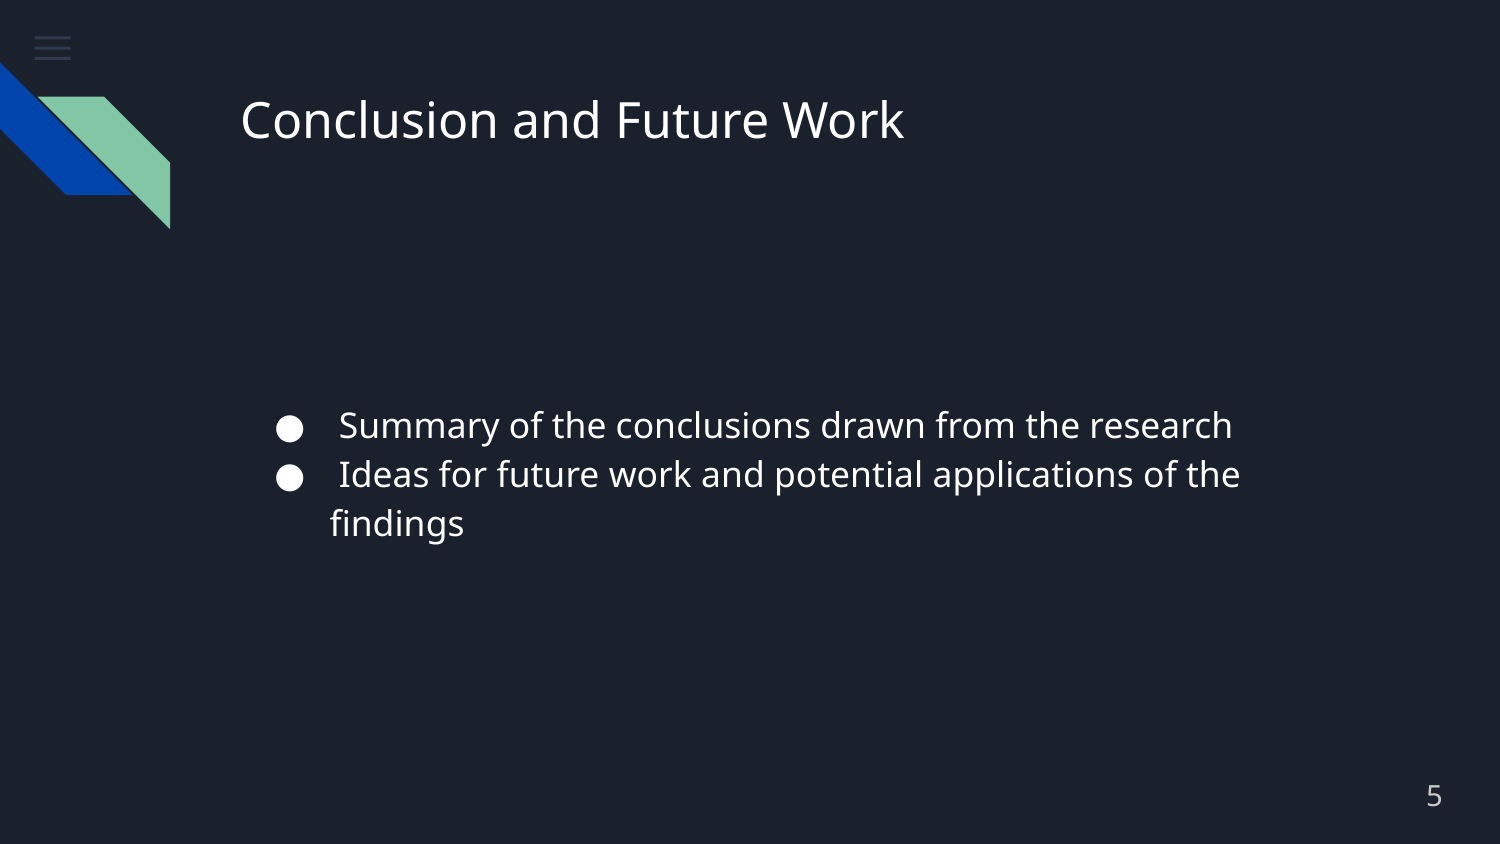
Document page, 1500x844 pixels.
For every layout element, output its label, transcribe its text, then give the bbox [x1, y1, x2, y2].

text_box 5 [1411, 762, 1466, 828]
text_box Summary of the conclusions drawn from the research Ideas for future work and potential applications of the findings [239, 381, 1395, 663]
title Conclusion and Future Work [212, 64, 1368, 215]
